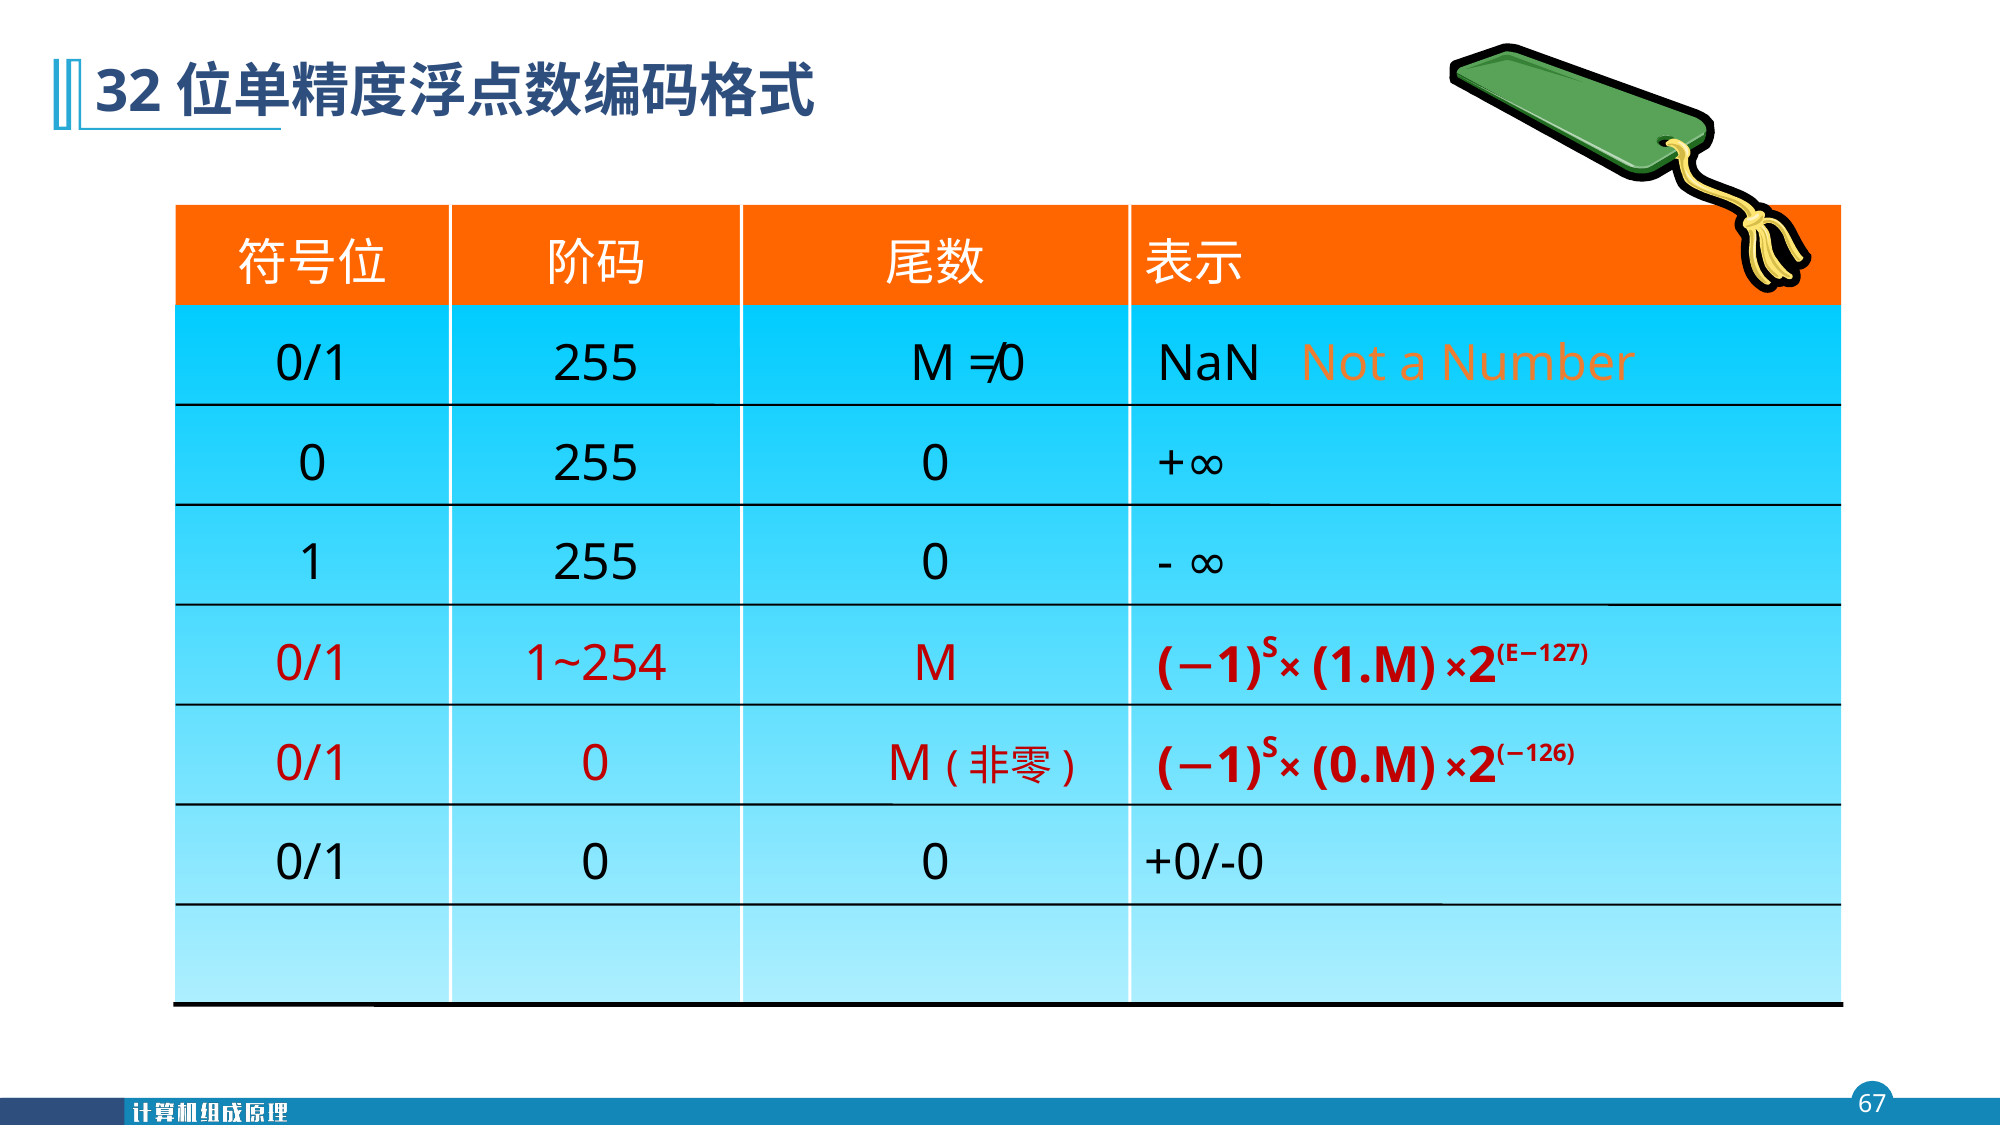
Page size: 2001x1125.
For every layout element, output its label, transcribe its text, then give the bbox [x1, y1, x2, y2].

text_box 符号位 [175, 204, 450, 304]
text_box 尾数 [742, 204, 1129, 304]
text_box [175, 404, 1842, 1005]
title 32位单精度浮点数编码格式 [80, 42, 1448, 144]
text_box NaN Not a Number [1130, 305, 1842, 403]
picture [1448, 42, 1812, 294]
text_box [175, 304, 1130, 404]
text_box 阶码 [451, 204, 741, 304]
text_box 表示 [1130, 204, 1842, 305]
